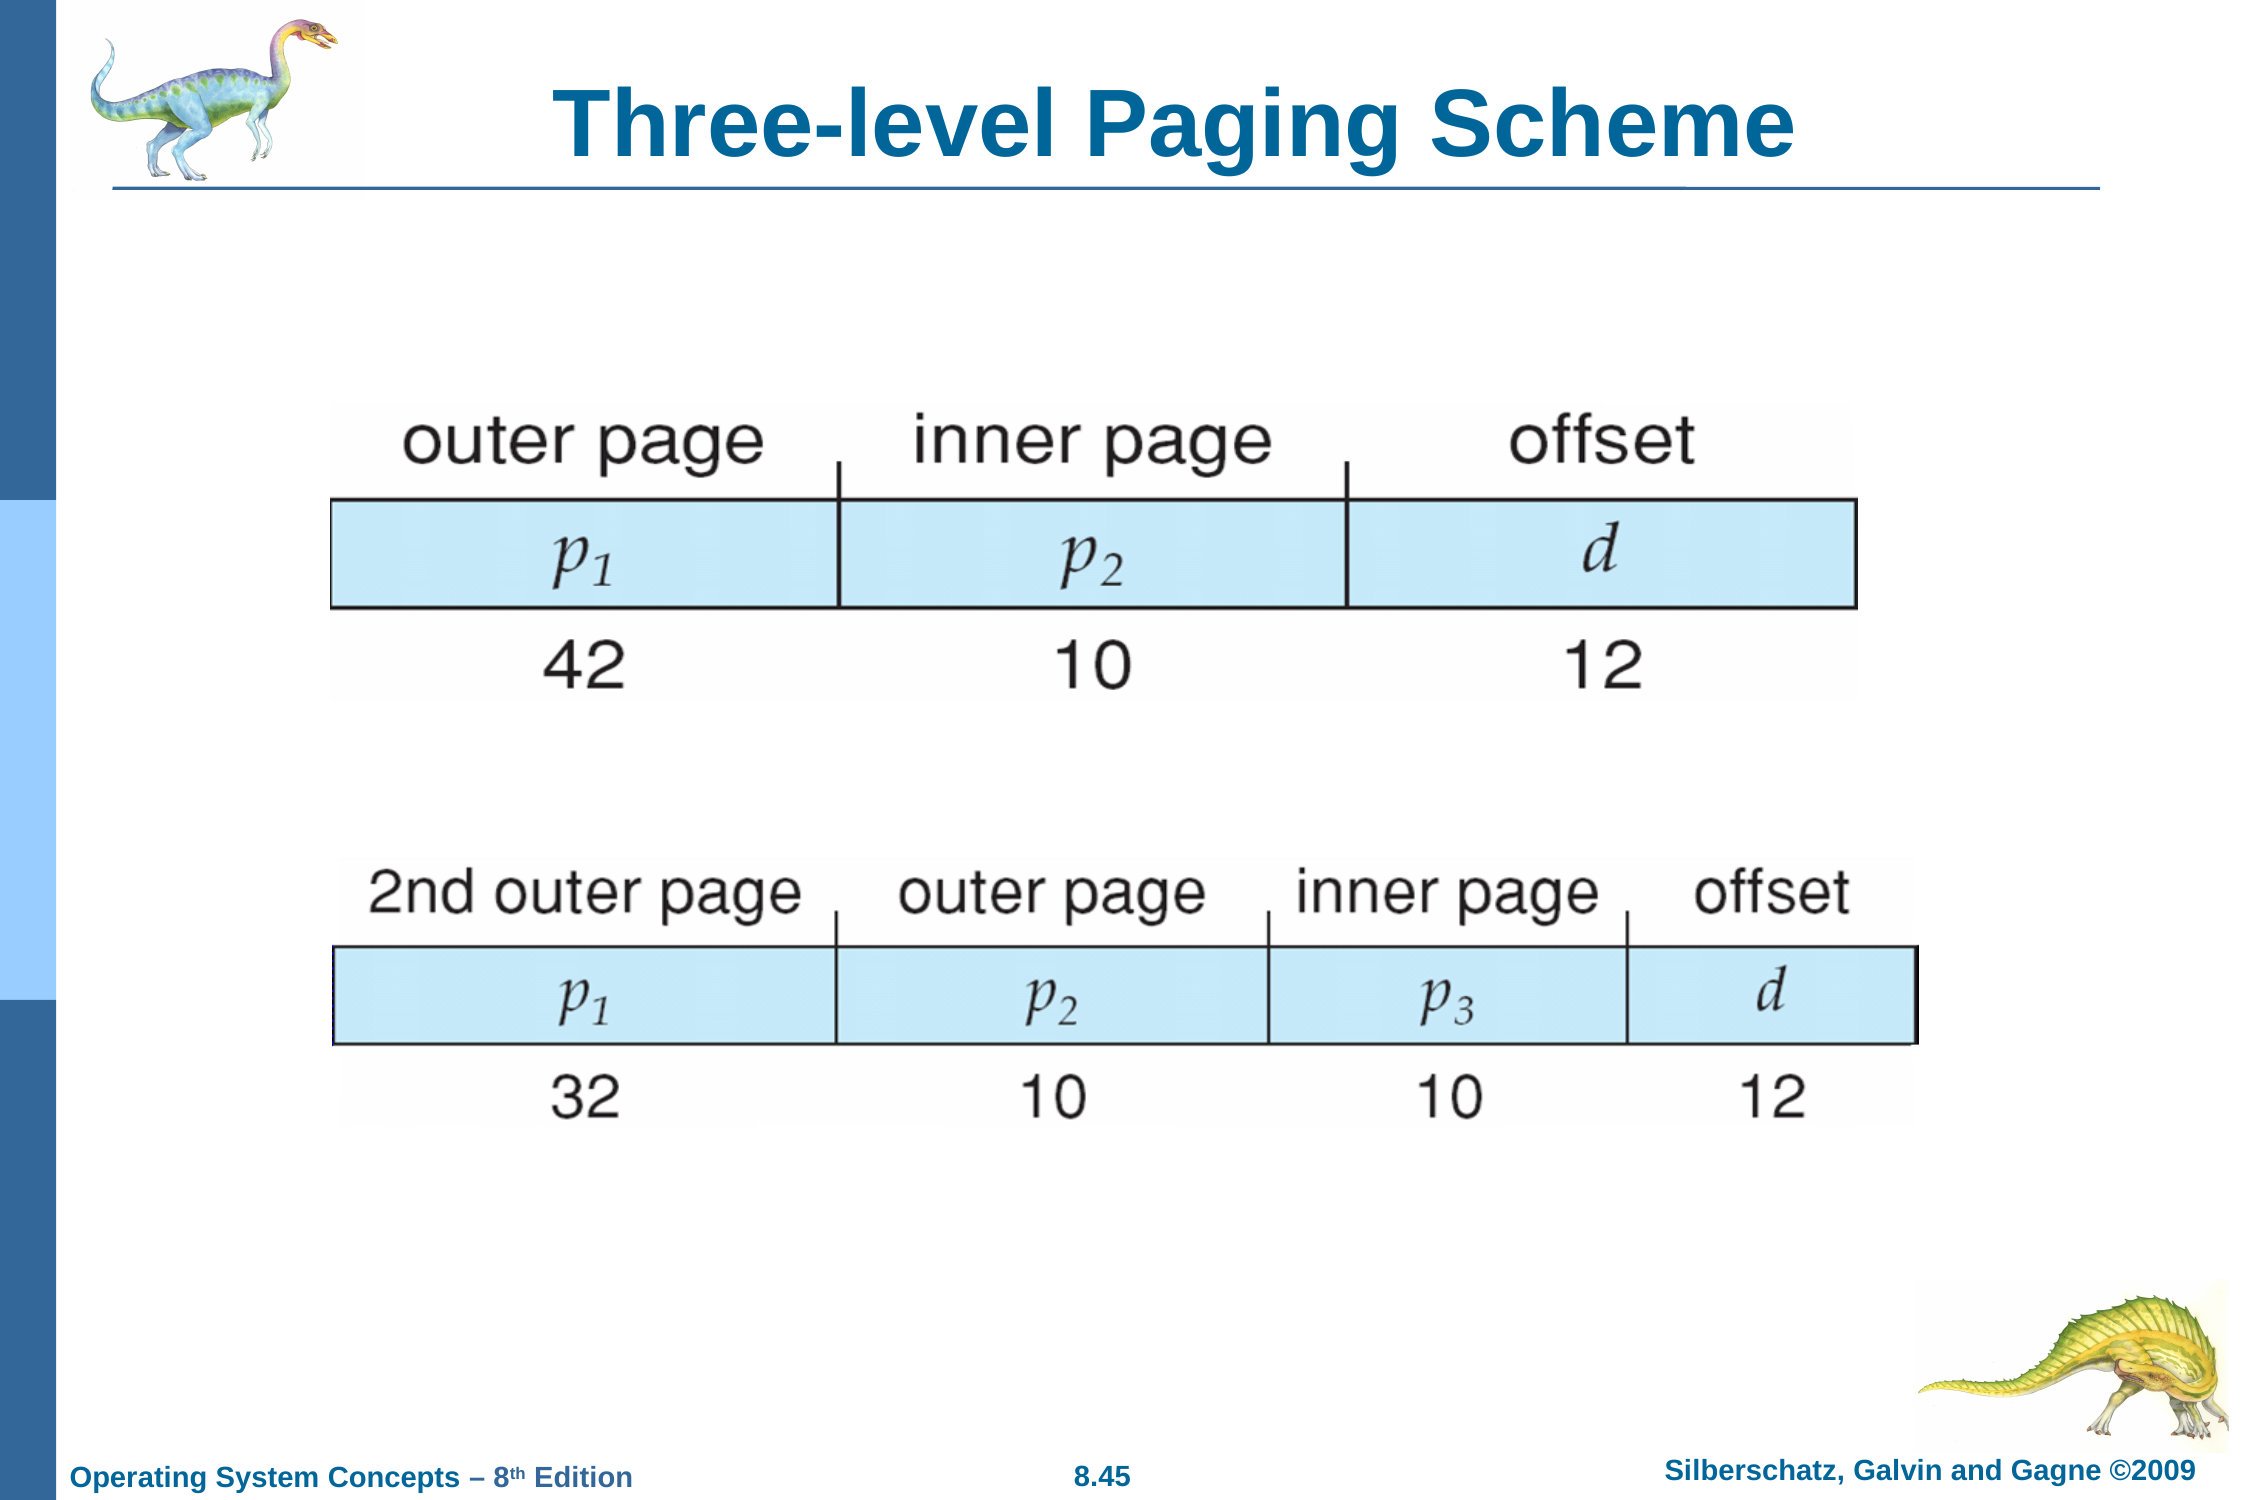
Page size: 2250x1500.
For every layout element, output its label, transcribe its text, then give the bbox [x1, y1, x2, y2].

picture [329, 397, 1859, 701]
title Three-level Paging Scheme [212, 60, 2138, 187]
picture [70, 0, 365, 199]
picture [332, 858, 1919, 1132]
picture [1913, 1279, 2229, 1453]
